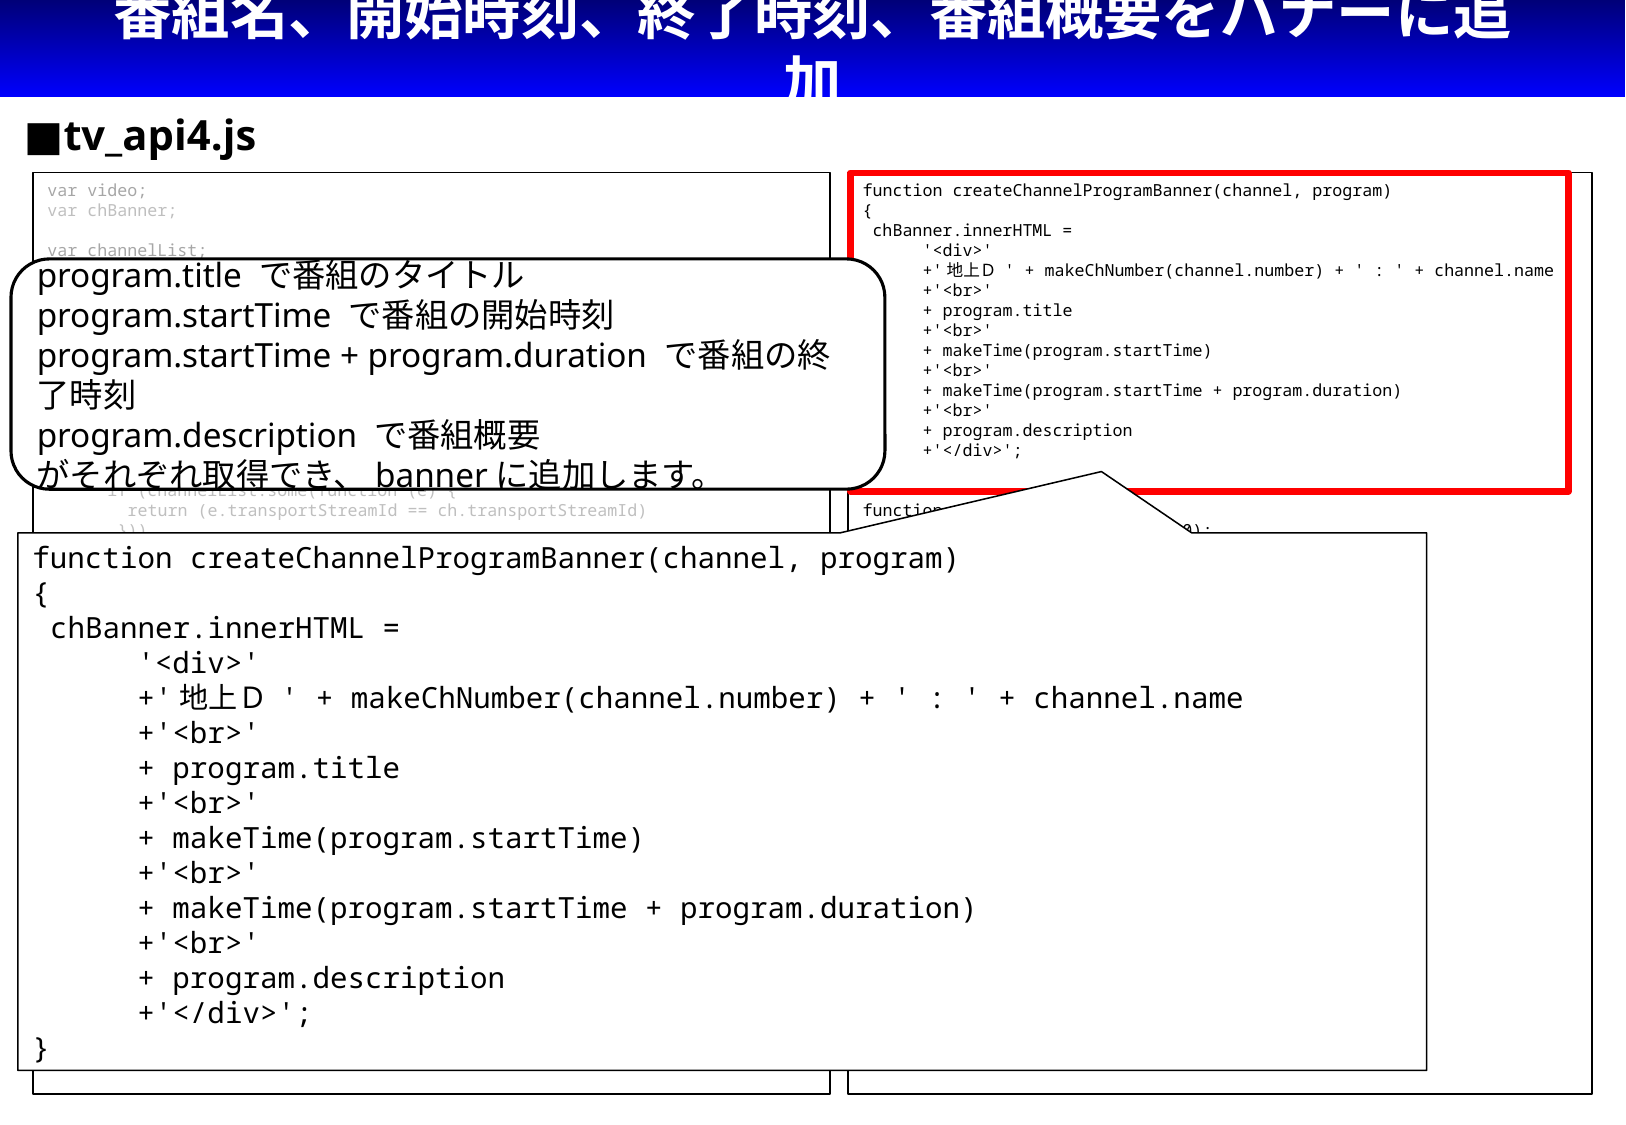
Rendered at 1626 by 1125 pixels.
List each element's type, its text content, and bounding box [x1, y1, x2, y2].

text_box var video; var chBanner; var channelList; var currentSource = null; window.onload = function() { … currentSource.getChannels().then(function onsuccess(channels) { chBanner = document.getElementById('channel-banner'); if (channels.length == 0) { errlog('Service Not Found.'); } else { channels.forEach (function (ch) { if (channelList.some(function (e) { return (e.transportStreamId == ch.transportStreamId) })) { return; } channelList.push (ch); }); var currentChannel = channelList[0]; TvTuning(currentChannel); currentChannel.getCurrentProgram().then(function onsuccess(program) { createChannelProgramBanner(currentChannel, program); }, function onerror(error) { errlog ('getCurrentProgram() error'); }); } }, function onerror(error) { errlog ('getChannels() error'); }); … } [31, 171, 832, 260]
text_box program.title で番組のタイトル program.startTime で番組の開始時刻 program.startTime + program.duration で番組の終了時刻 program.description で番組概要 がそれぞれ取得でき、bannerに追加します。 [8, 256, 888, 492]
text_box function createChannelProgramBanner(channel, program) { chBanner.innerHTML = '<div>' +'地上Ｄ ' + makeChNumber(channel.number) + ' : ' + channel.name +'<br>' + program.title +'<br>' + makeTime(program.startTime) +'<br>' + makeTime(program.startTime + program.duration) +'<br>' + program.description +'</div>'; } function makeTime(time) { var date = new Date(time * 1000); var hours = date.getHours(); var minutes = date.getMinutes(); if(0 <= hours && hours <= 9) { var t_hours = "0" + hours; } else { var t_hours = "" + hours; } if(0 <= minutes && minutes <= 9) { var t_minutes = "0" + minutes; } else { var t_minutes = "" + minutes; } return (t_hours + ':' + t_minutes); } [846, 171, 1594, 1096]
text_box var video; var chBanner; var channelList; var currentSource = null; window.onload = function() { … currentSource.getChannels().then(function onsuccess(channels) { chBanner = document.getElementById('channel-banner'); if (channels.length == 0) { errlog('Service Not Found.'); } else { channels.forEach (function (ch) { if (channelList.some(function (e) { return (e.transportStreamId == ch.transportStreamId) })) { return; } channelList.push (ch); }); var currentChannel = channelList[0]; TvTuning(currentChannel); currentChannel.getCurrentProgram().then(function onsuccess(program) { createChannelProgramBanner(currentChannel, program); }, function onerror(error) { errlog ('getCurrentProgram() error'); }); } }, function onerror(error) { errlog ('getChannels() error'); }); … } [31, 488, 832, 530]
text_box ■tv_api4.js [9, 101, 364, 167]
text_box var video; var chBanner; var channelList; var currentSource = null; window.onload = function() { … currentSource.getChannels().then(function onsuccess(channels) { chBanner = document.getElementById('channel-banner'); if (channels.length == 0) { errlog('Service Not Found.'); } else { channels.forEach (function (ch) { if (channelList.some(function (e) { return (e.transportStreamId == ch.transportStreamId) })) { return; } channelList.push (ch); }); var currentChannel = channelList[0]; TvTuning(currentChannel); currentChannel.getCurrentProgram().then(function onsuccess(program) { createChannelProgramBanner(currentChannel, program); }, function onerror(error) { errlog ('getCurrentProgram() error'); }); } }, function onerror(error) { errlog ('getChannels() error'); }); … } [31, 1073, 832, 1096]
title 番組名、開始時刻、終了時刻、番組概要をバナーに追加 [91, 10, 1534, 83]
text_box function createChannelProgramBanner(channel, program) { chBanner.innerHTML = '<div>' +'地上Ｄ ' + makeChNumber(channel.number) + ' : ' + channel.name +'<br>' + program.title +'<br>' + makeTime(program.startTime) +'<br>' + makeTime(program.startTime + program.duration) +'<br>' + program.description +'</div>'; } [15, 469, 1429, 1073]
text_box [848, 171, 1570, 494]
